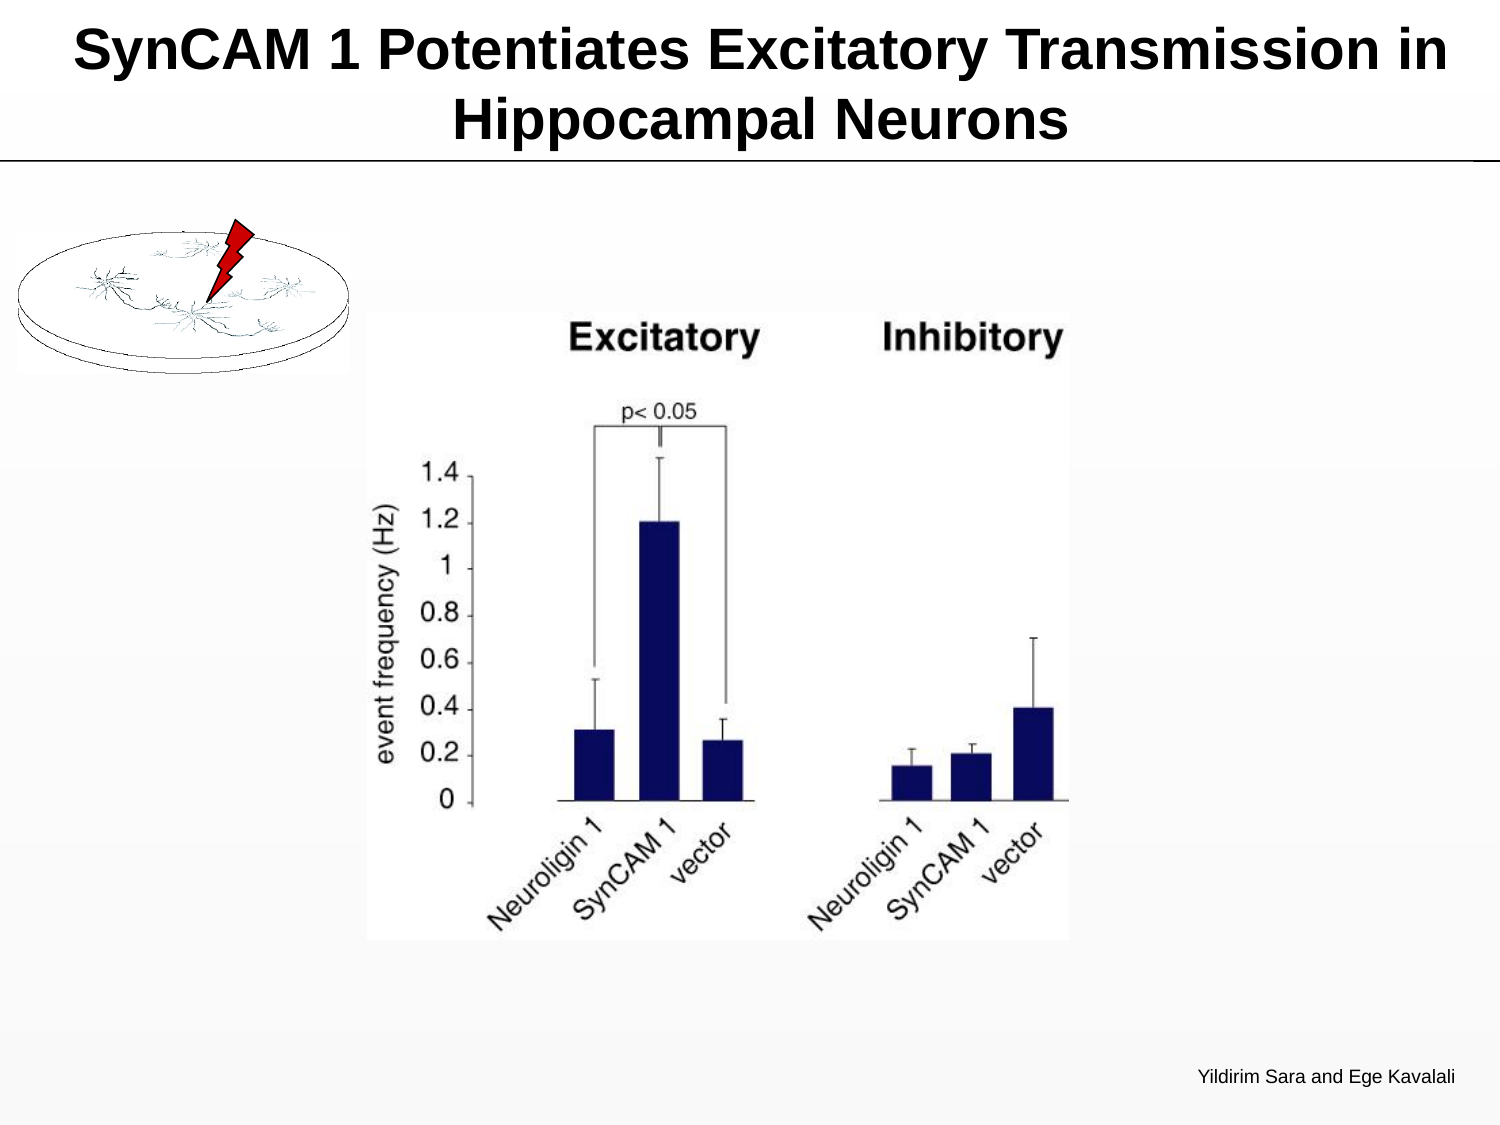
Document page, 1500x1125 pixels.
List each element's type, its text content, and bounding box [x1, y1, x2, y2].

title SynCAM 1 Potentiates Excitatory Transmission in Hippocampal Neurons [0, 24, 1500, 138]
picture [17, 231, 349, 374]
text_box Yildirim Sara and Ege Kavalali [962, 1034, 1471, 1096]
text_box [230, 219, 250, 231]
picture [367, 312, 1069, 940]
